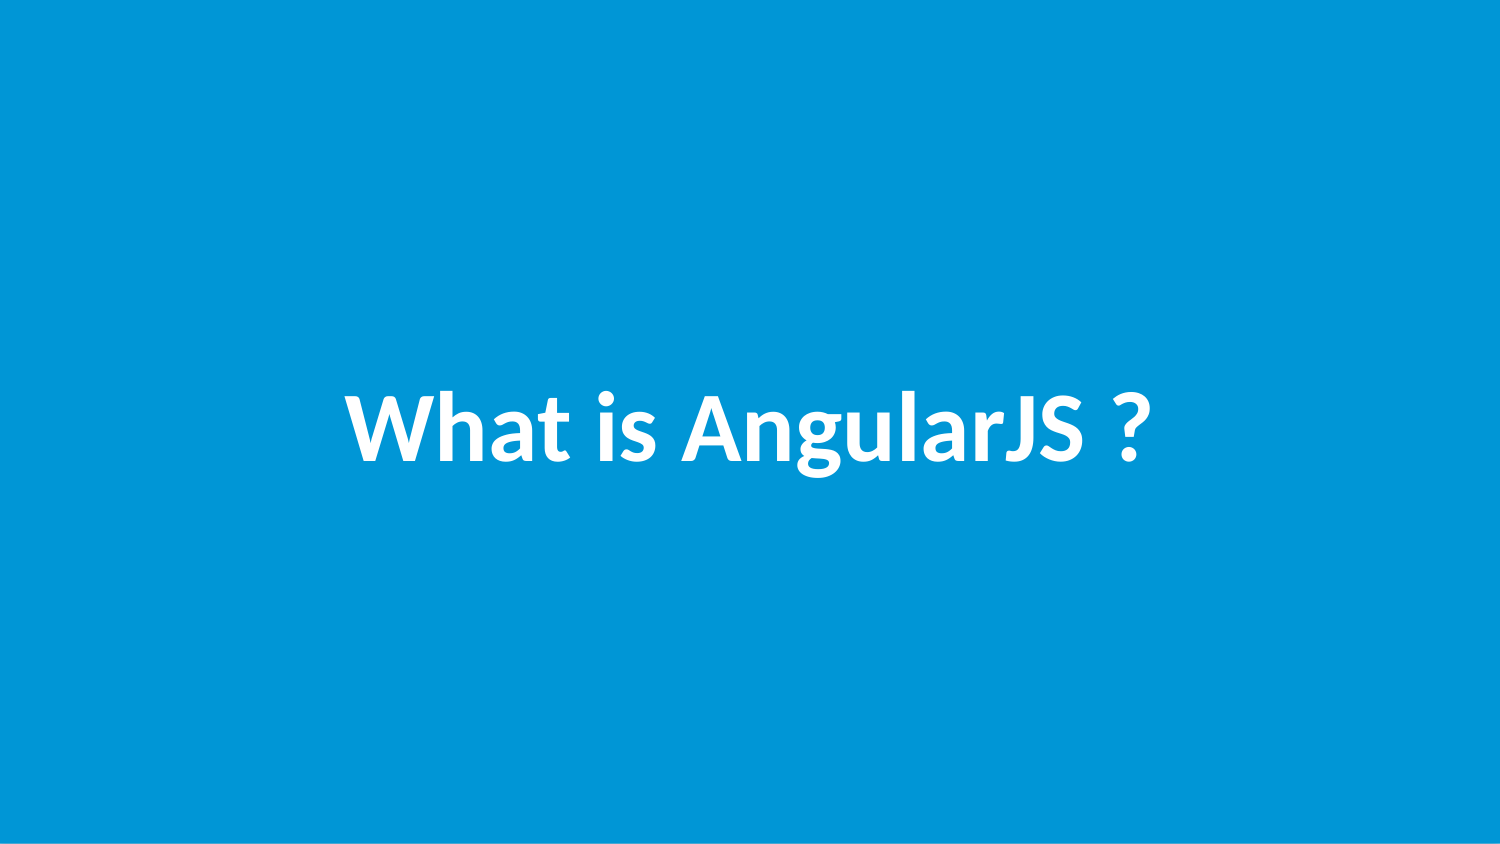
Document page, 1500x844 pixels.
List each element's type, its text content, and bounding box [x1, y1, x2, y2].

text_box What is AngularJS ? [0, 0, 1500, 844]
